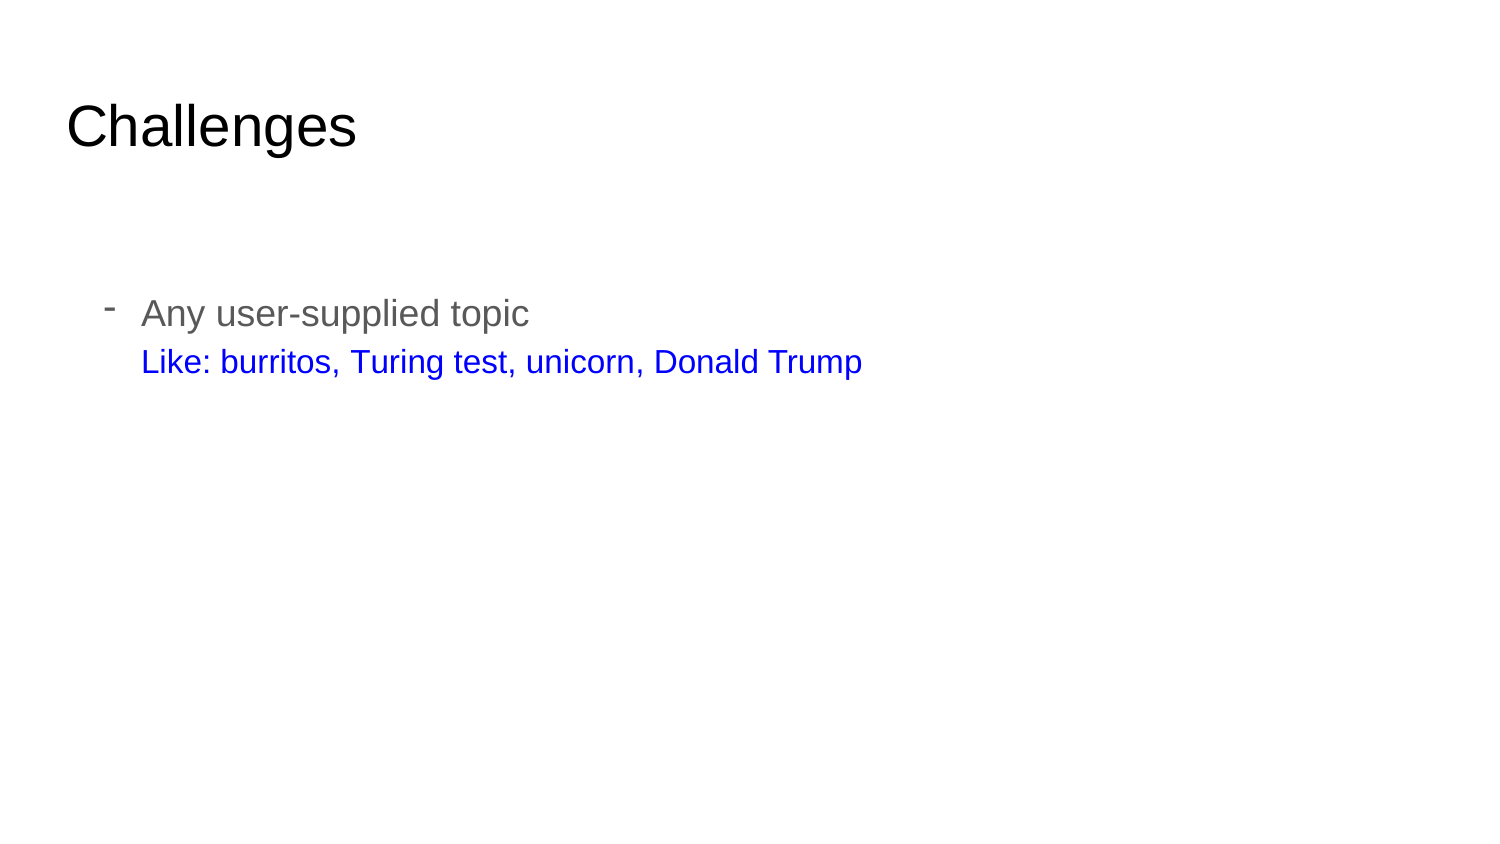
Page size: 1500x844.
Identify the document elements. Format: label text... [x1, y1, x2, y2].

title Challenges [51, 72, 1449, 167]
list Any user-supplied topic Like: burritos, Turing test, unicorn, Donald Trump [51, 189, 1131, 750]
